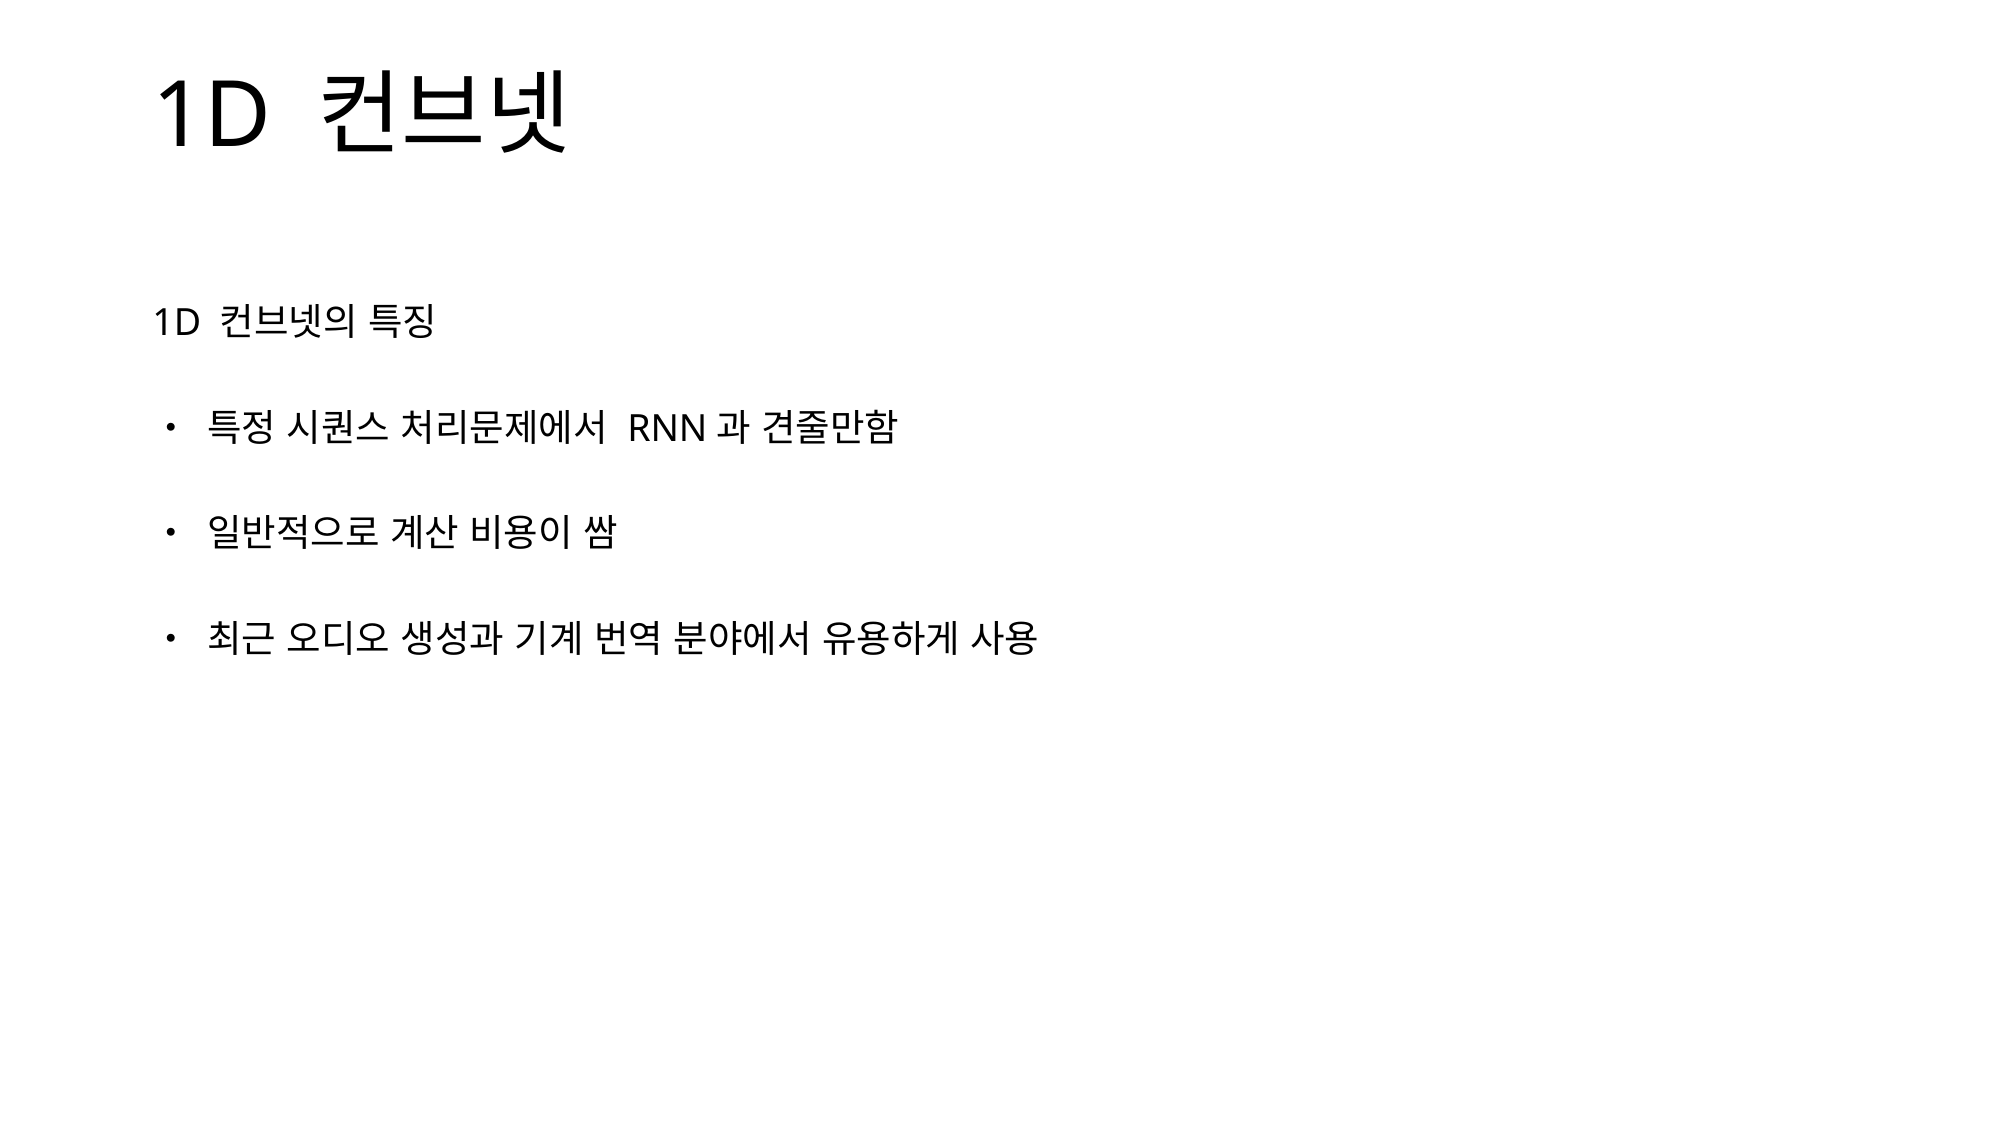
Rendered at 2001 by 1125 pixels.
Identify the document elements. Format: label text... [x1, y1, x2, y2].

text_box • 최근 오디오 생성과 기계 번역 분야에서 유용하게 사용 [137, 607, 1121, 668]
text_box • 특정 시퀀스 처리문제에서 RNN과 견줄만함 [137, 396, 1121, 457]
text_box • 일반적으로 계산 비용이 쌈 [137, 501, 1121, 562]
text_box 1D 컨브넷의 특징 [137, 290, 1121, 351]
text_box 1D 컨브넷 [137, 59, 1863, 278]
